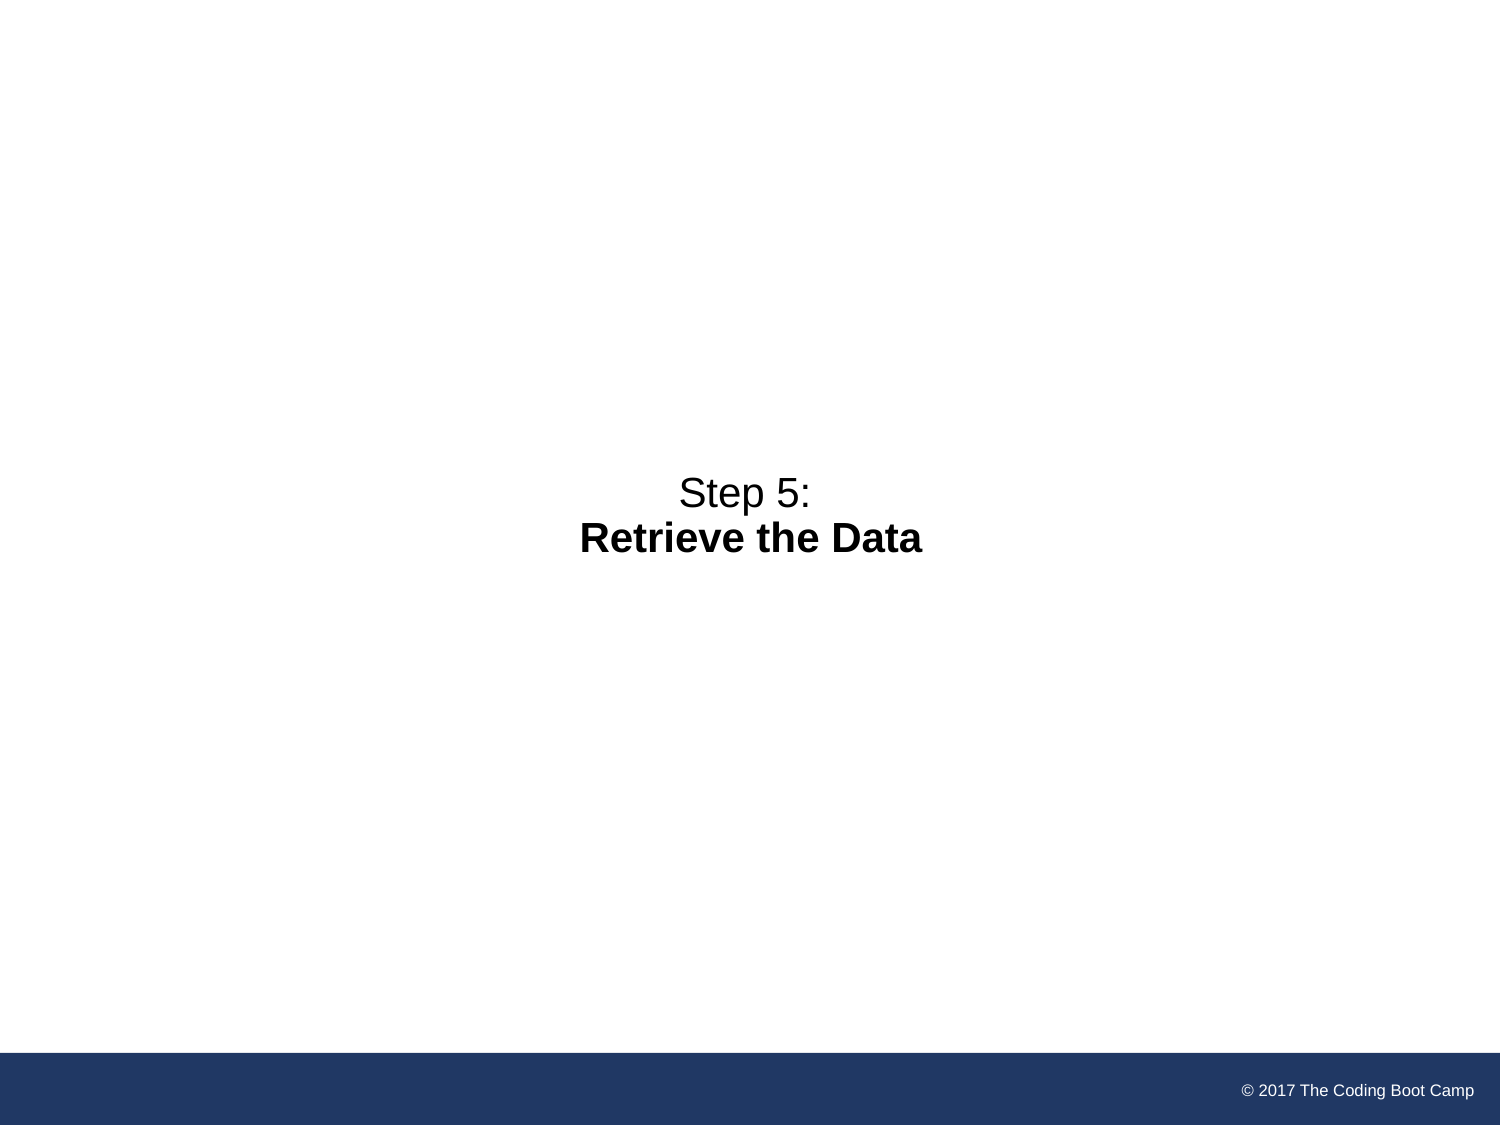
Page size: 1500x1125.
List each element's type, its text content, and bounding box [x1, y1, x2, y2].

title Step 5: Retrieve the Data [25, 461, 1477, 571]
